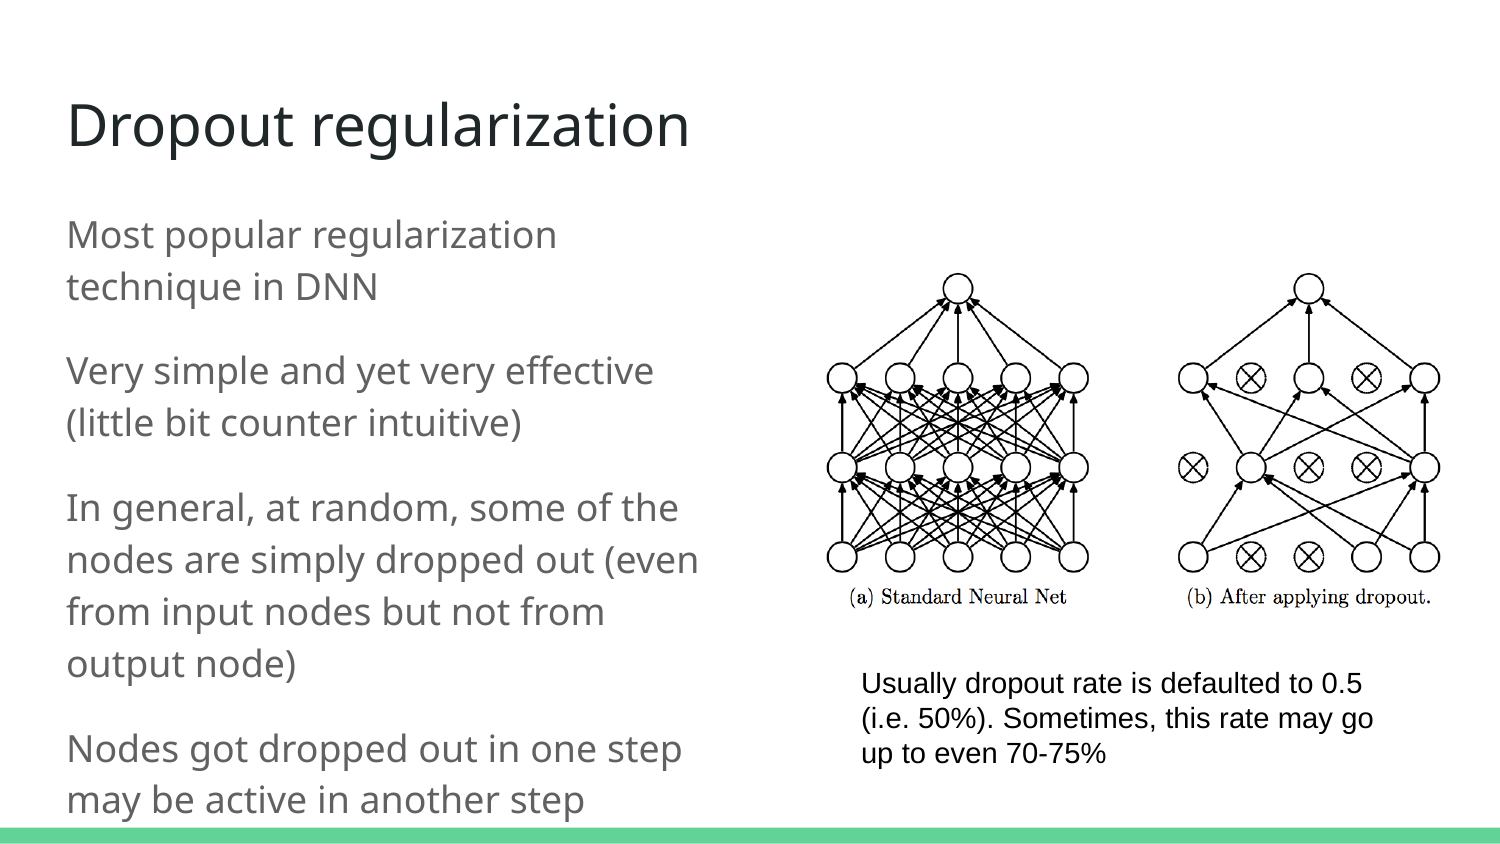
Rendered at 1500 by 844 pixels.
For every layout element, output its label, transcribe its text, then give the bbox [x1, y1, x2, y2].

title Dropout regularization [51, 72, 1449, 167]
picture [816, 263, 1451, 627]
text_box Usually dropout rate is defaulted to 0.5 (i.e. 50%). Sometimes, this rate may go up to even 70-75% [846, 649, 1401, 756]
list Most popular regularization technique in DNN Very simple and yet very effective (little bit counter intuitive) In general, at random, some of the nodes are simply dropped out (even from input nodes but not from output node) Nodes got dropped out in one step may be active in another step Once trained, no dropping happens during prediction [51, 189, 750, 750]
